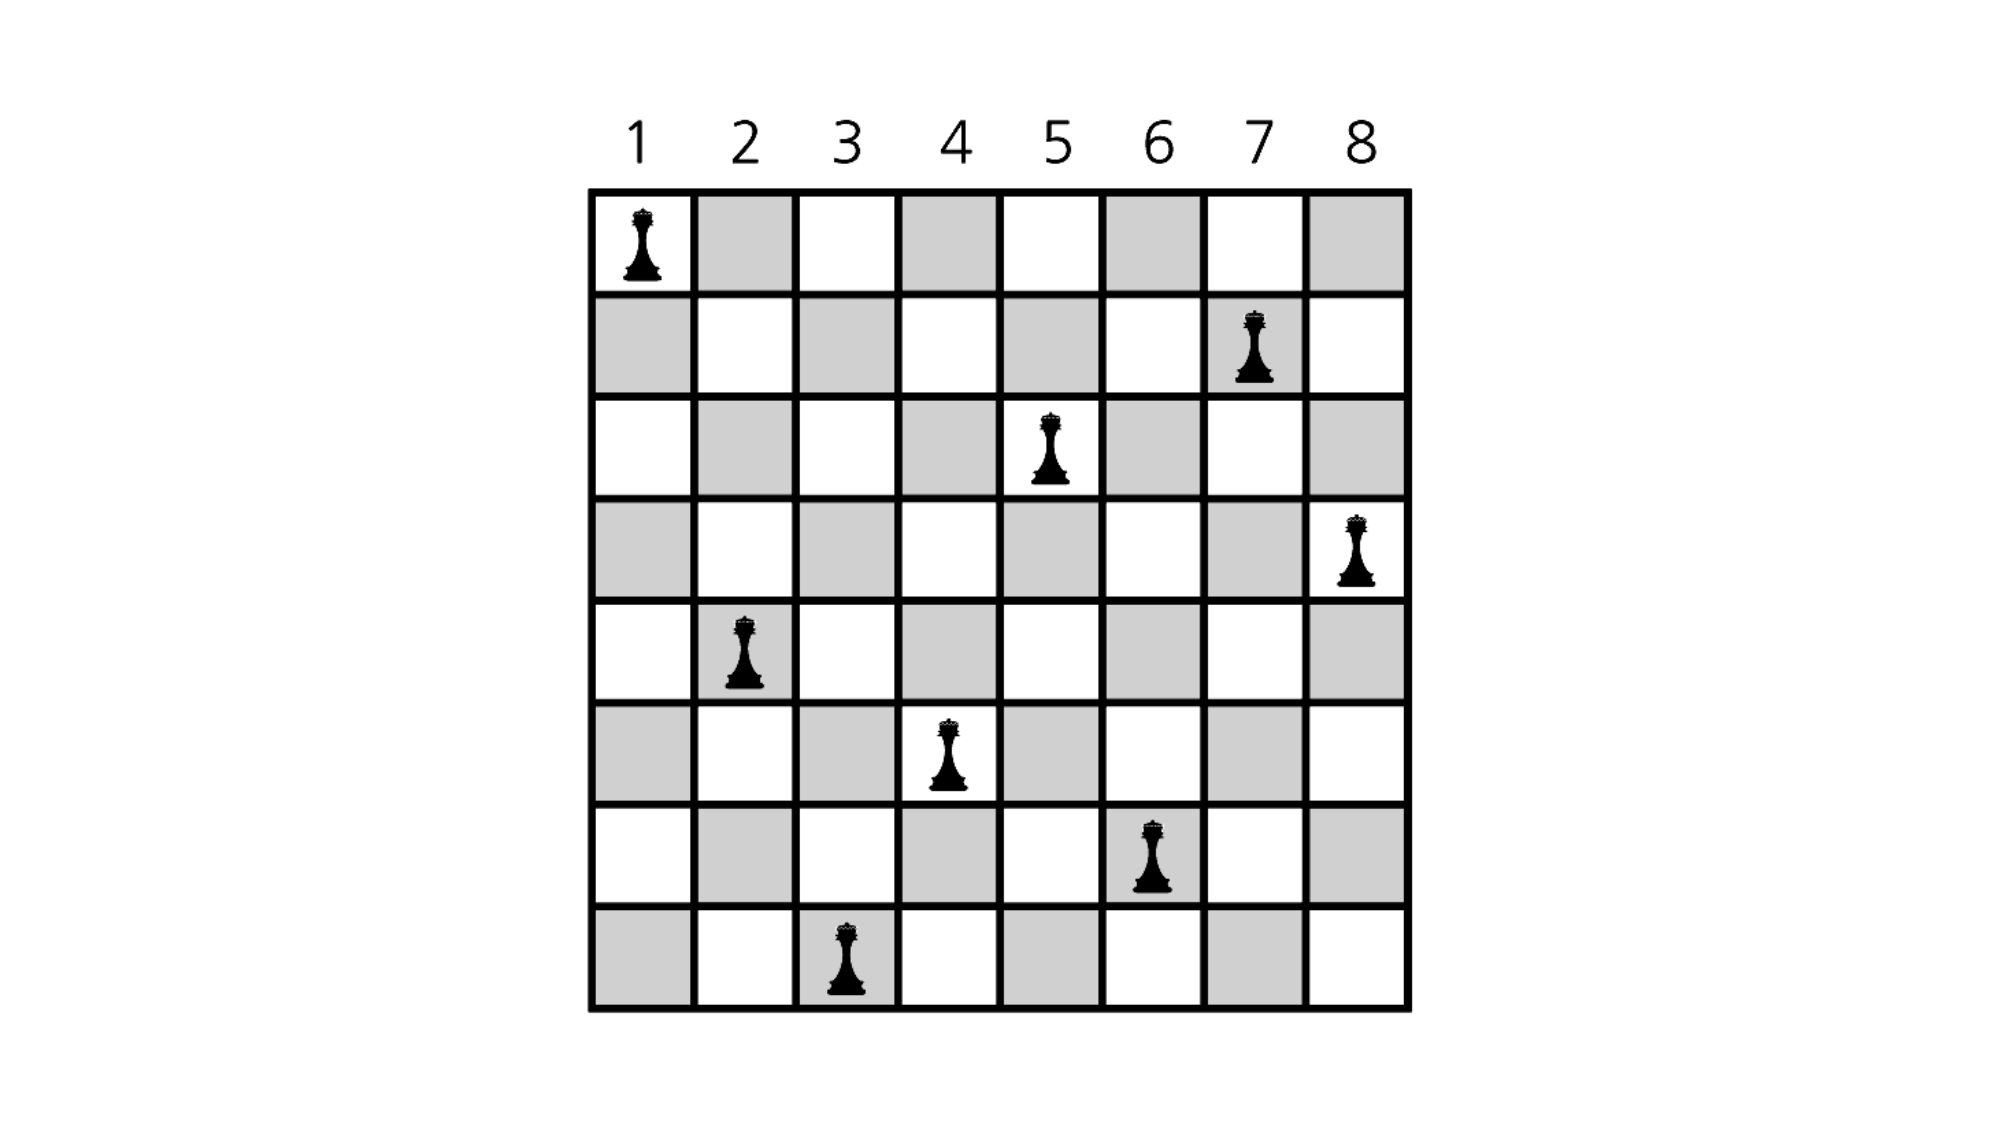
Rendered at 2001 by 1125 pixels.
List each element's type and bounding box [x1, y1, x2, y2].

picture [585, 105, 1415, 1020]
